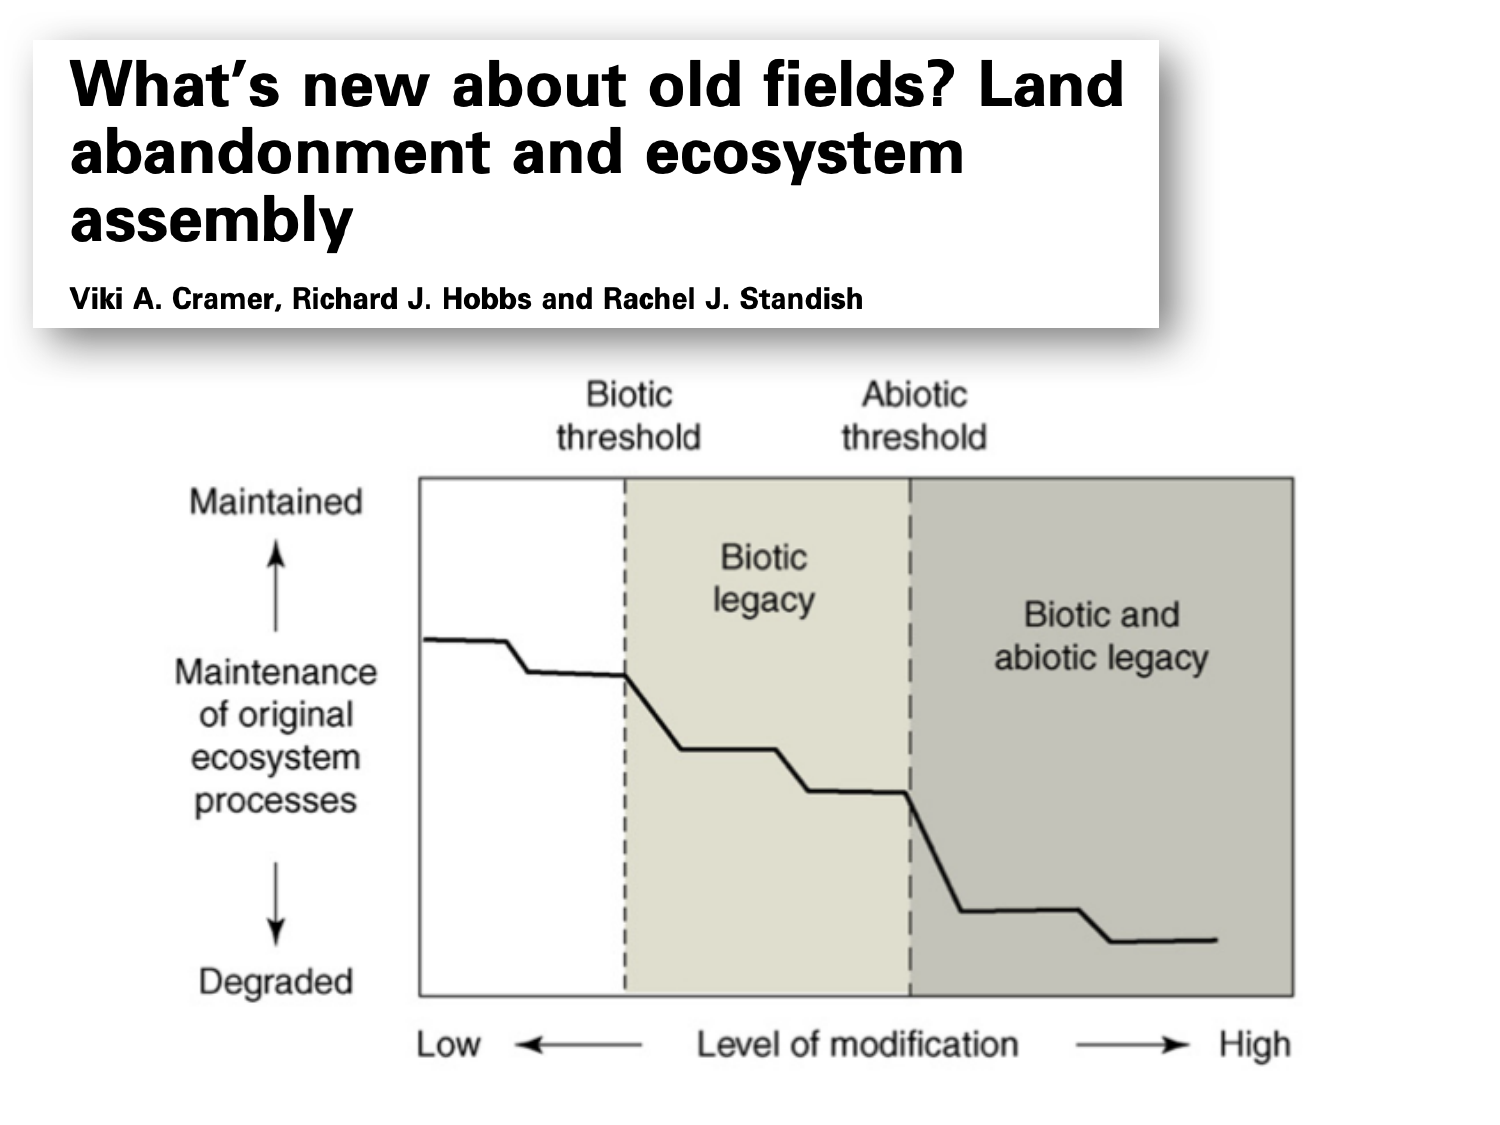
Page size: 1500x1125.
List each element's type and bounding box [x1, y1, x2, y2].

picture [33, 40, 1160, 329]
picture [164, 355, 1318, 1091]
